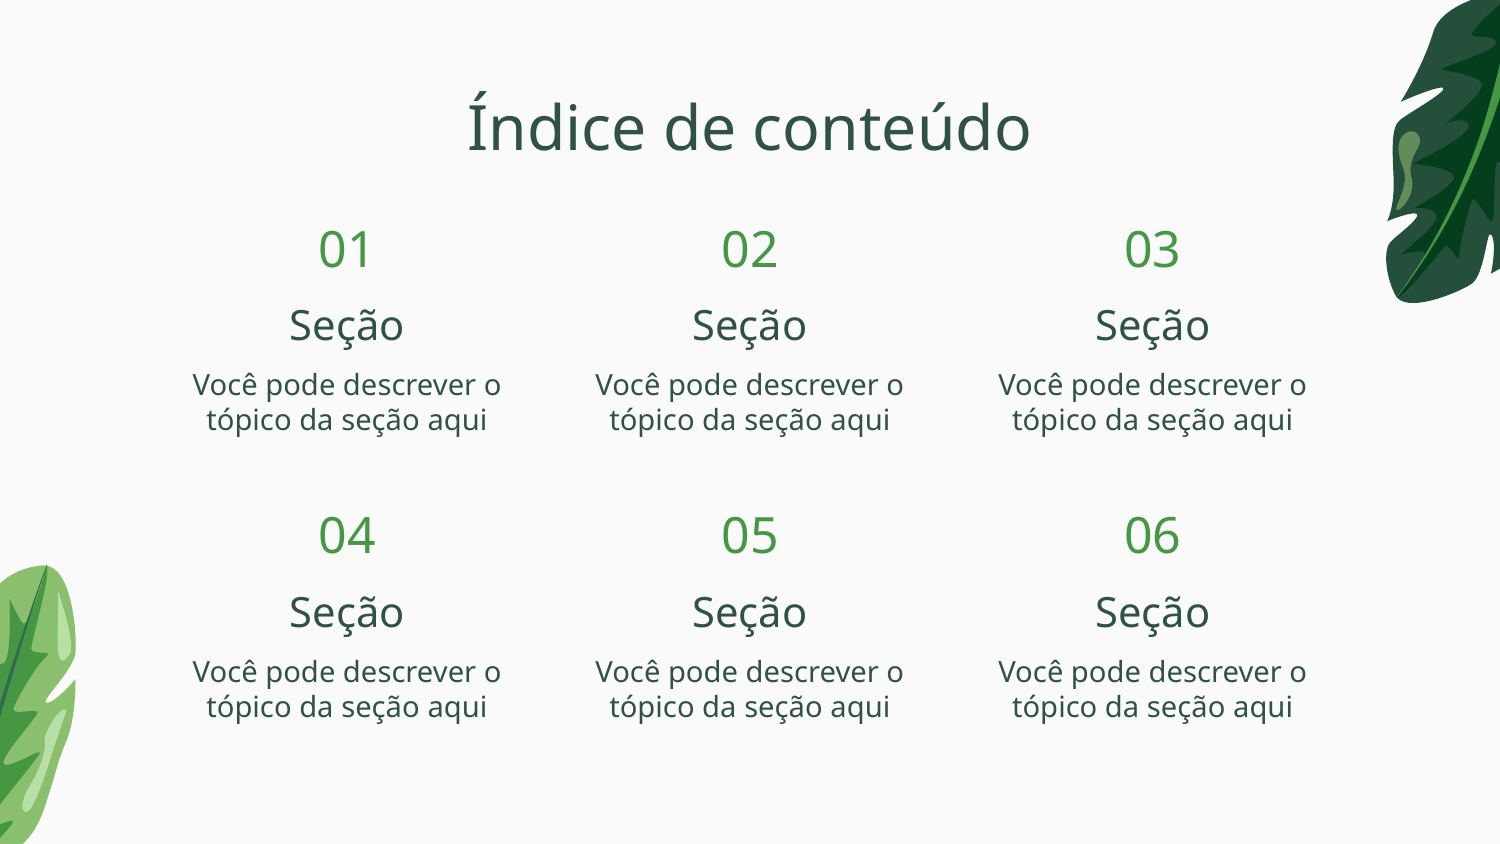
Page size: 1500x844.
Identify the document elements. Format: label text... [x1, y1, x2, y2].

title 02 [689, 210, 811, 284]
title 01 [286, 210, 408, 284]
subtitle Você pode descrever o tópico da seção aqui [163, 651, 531, 741]
subtitle Seção [566, 570, 934, 651]
subtitle Seção [163, 284, 531, 365]
title 05 [689, 497, 811, 570]
title 03 [1092, 210, 1214, 284]
subtitle Seção [969, 570, 1337, 651]
subtitle Você pode descrever o tópico da seção aqui [163, 365, 531, 454]
subtitle Você pode descrever o tópico da seção aqui [566, 365, 934, 454]
title 04 [286, 497, 408, 570]
subtitle Você pode descrever o tópico da seção aqui [566, 651, 934, 741]
title Índice de conteúdo [118, 72, 1382, 167]
subtitle Seção [566, 284, 934, 365]
subtitle Você pode descrever o tópico da seção aqui [969, 365, 1337, 454]
subtitle Você pode descrever o tópico da seção aqui [969, 651, 1337, 741]
subtitle Seção [969, 284, 1337, 365]
title 06 [1092, 497, 1214, 570]
subtitle Seção [163, 570, 531, 651]
